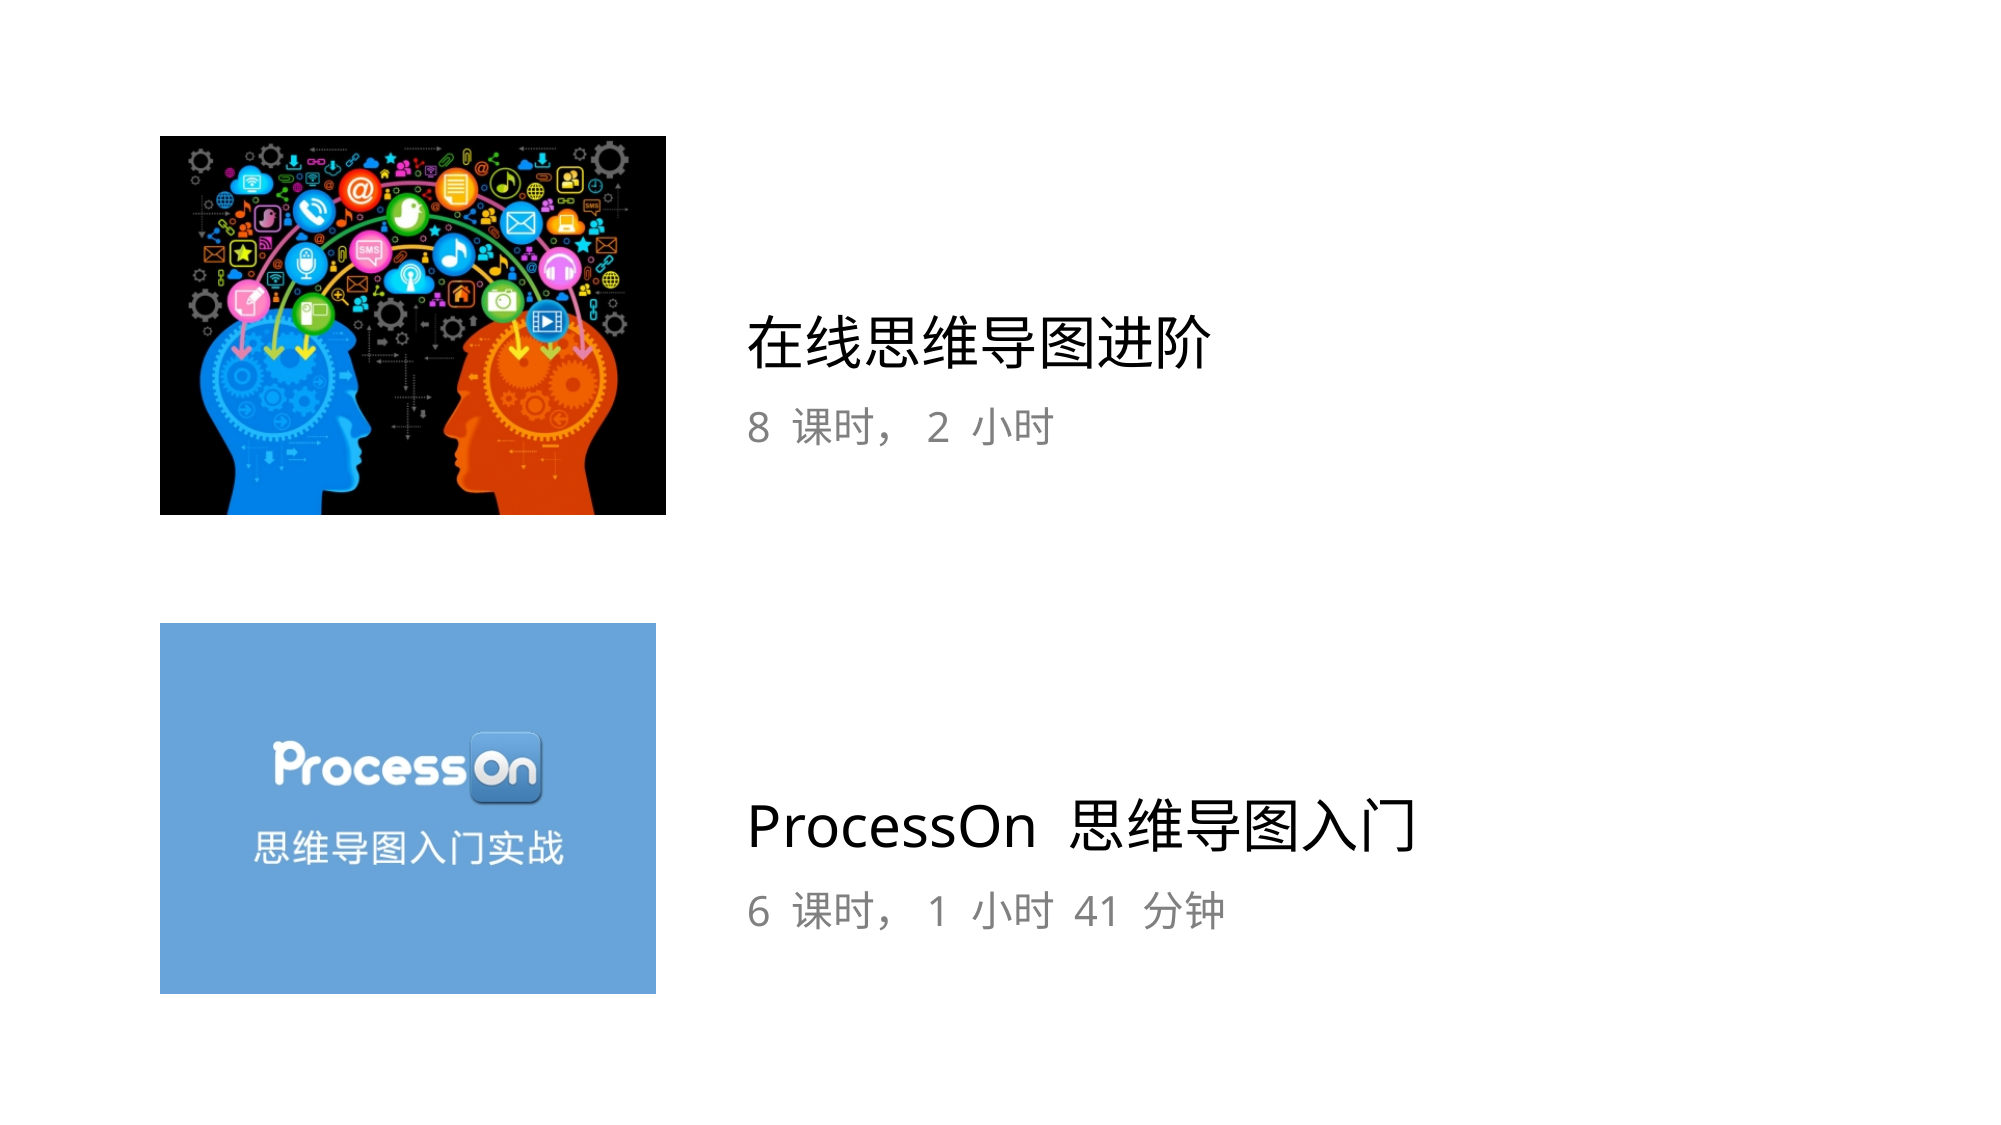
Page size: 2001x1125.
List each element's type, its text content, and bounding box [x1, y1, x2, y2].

text_box 在线思维导图进阶 8 课时，2 小时 [732, 158, 1884, 459]
picture [160, 135, 666, 515]
text_box ProcessOn 思维导图入门 6 课时，1 小时 41 分钟 [732, 642, 1884, 942]
picture [160, 622, 656, 994]
